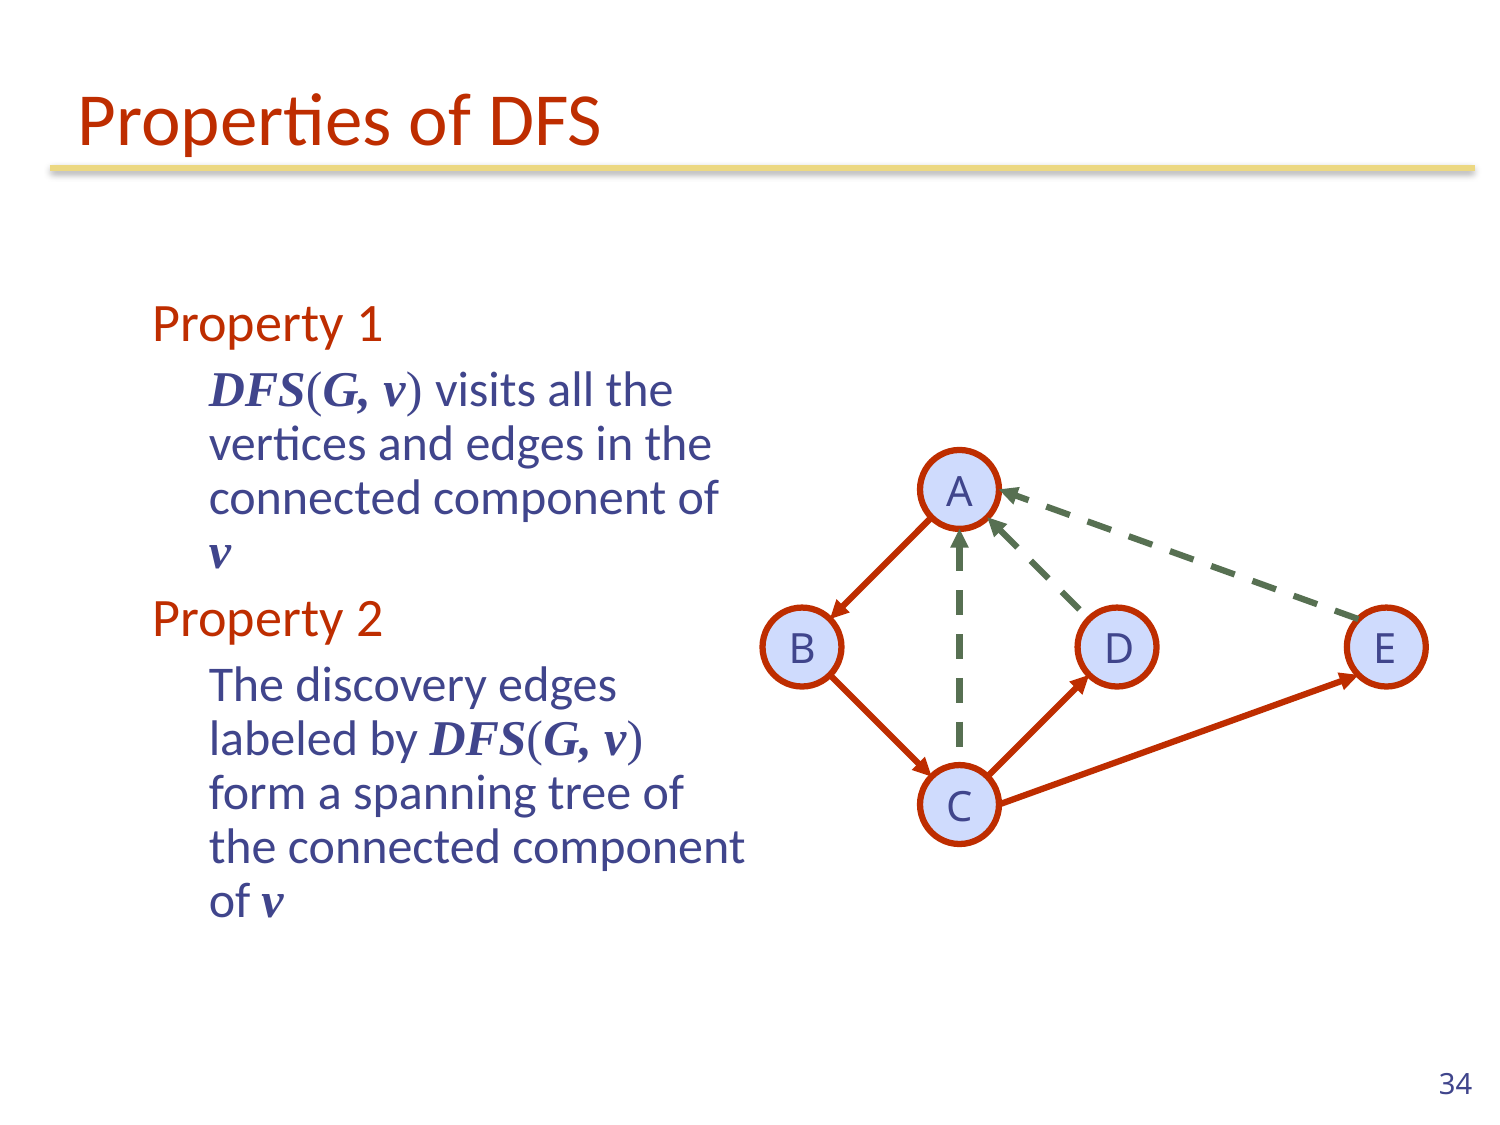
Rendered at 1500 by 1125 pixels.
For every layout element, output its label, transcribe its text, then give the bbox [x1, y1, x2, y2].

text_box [762, 449, 1426, 845]
title Properties of DFS [62, 49, 1463, 168]
list Property 1 DFS(G, v) visits all the vertices and edges in the connected component of v Property 2 The discovery edges labeled by DFS(G, v) form a spanning tree of the connected component of v [137, 287, 763, 963]
slide_number 34 [1175, 1037, 1488, 1113]
